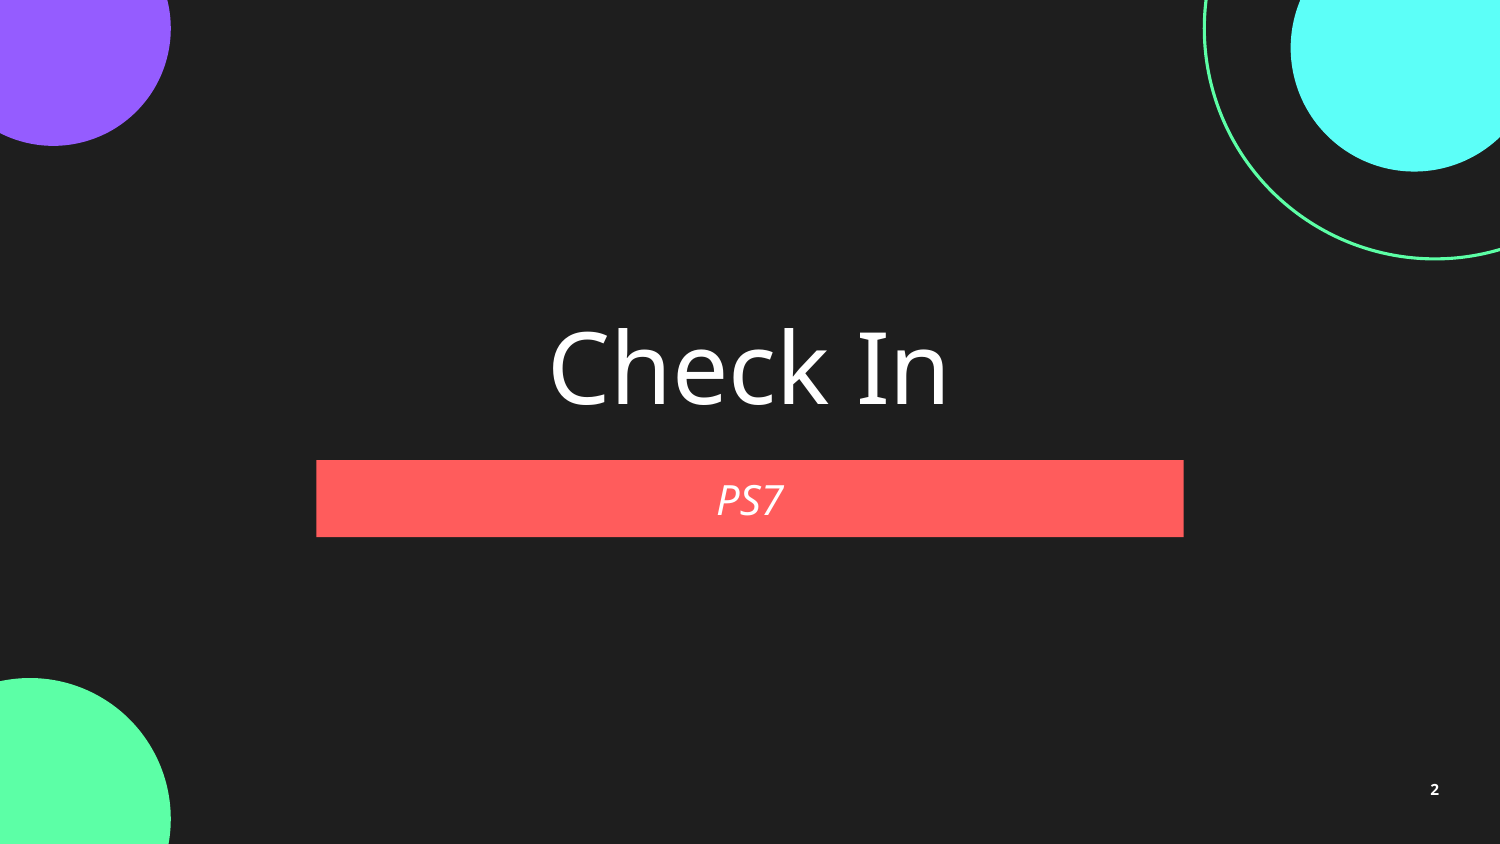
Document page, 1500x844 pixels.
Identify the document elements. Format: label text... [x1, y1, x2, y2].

slide_number 2 [1389, 764, 1480, 816]
title Check In [253, 289, 1247, 440]
subtitle PS7 [316, 460, 1184, 538]
